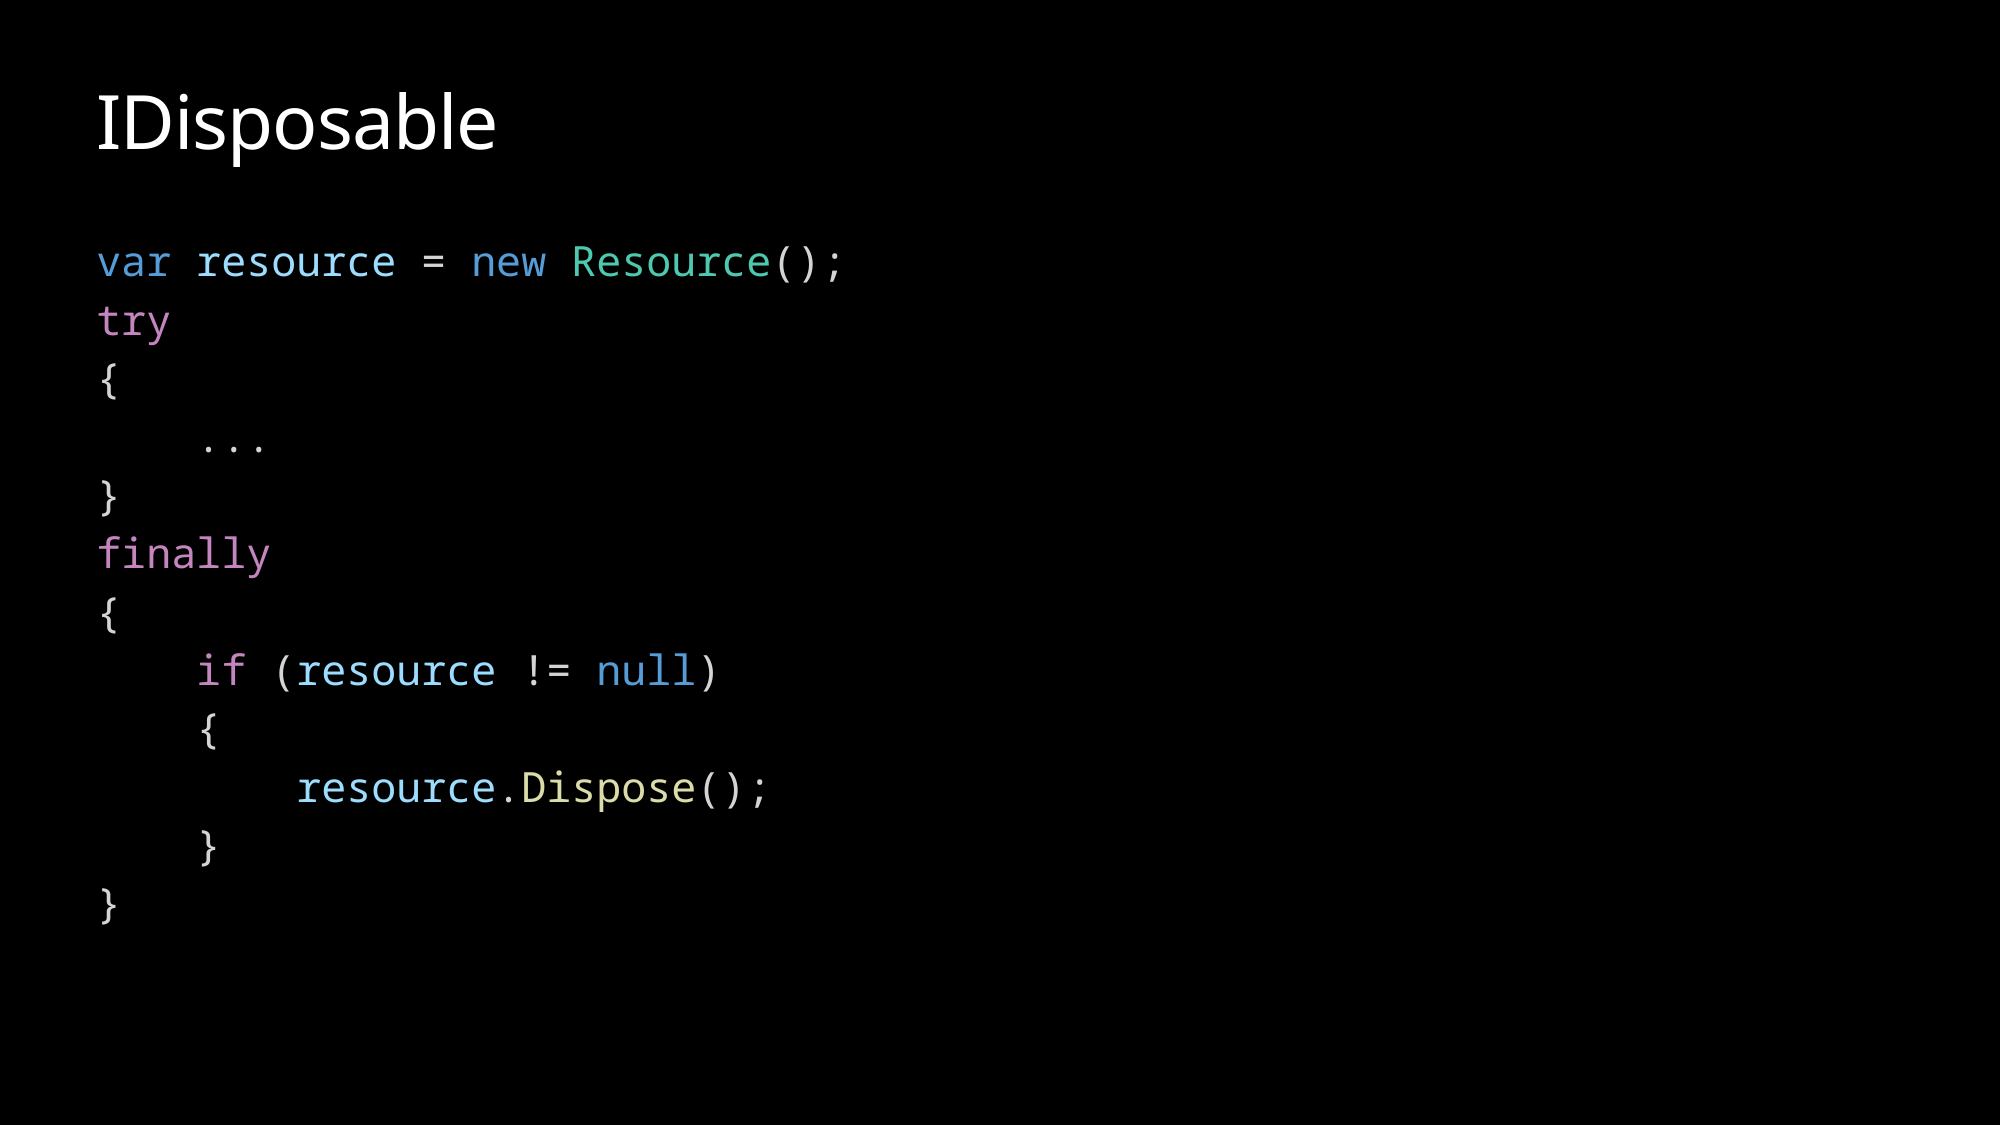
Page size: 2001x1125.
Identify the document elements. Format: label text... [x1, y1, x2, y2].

title IDisposable [96, 75, 1904, 166]
list var resource = new Resource(); try { ... } finally { if (resource != null) { resource.Dispose(); } } [96, 235, 1904, 953]
